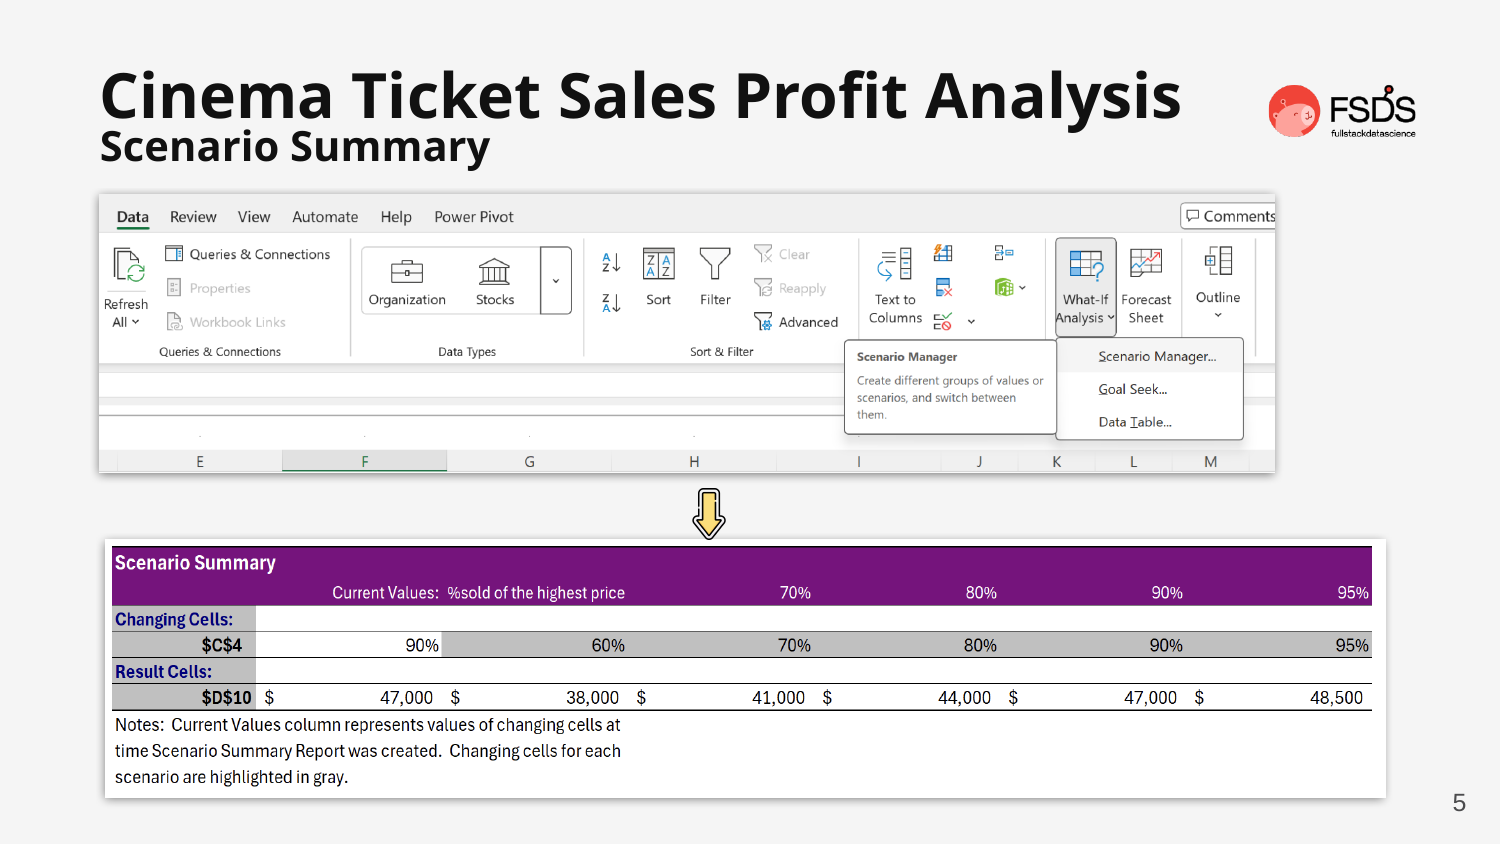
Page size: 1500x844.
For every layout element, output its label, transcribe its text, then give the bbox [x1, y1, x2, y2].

picture [99, 193, 1276, 473]
text_box [1268, 84, 1416, 137]
text_box Cinema Ticket Sales Profit Analysis Scenario Summary [99, 70, 1275, 170]
picture [105, 487, 1386, 798]
text_box 5 [1414, 786, 1467, 817]
